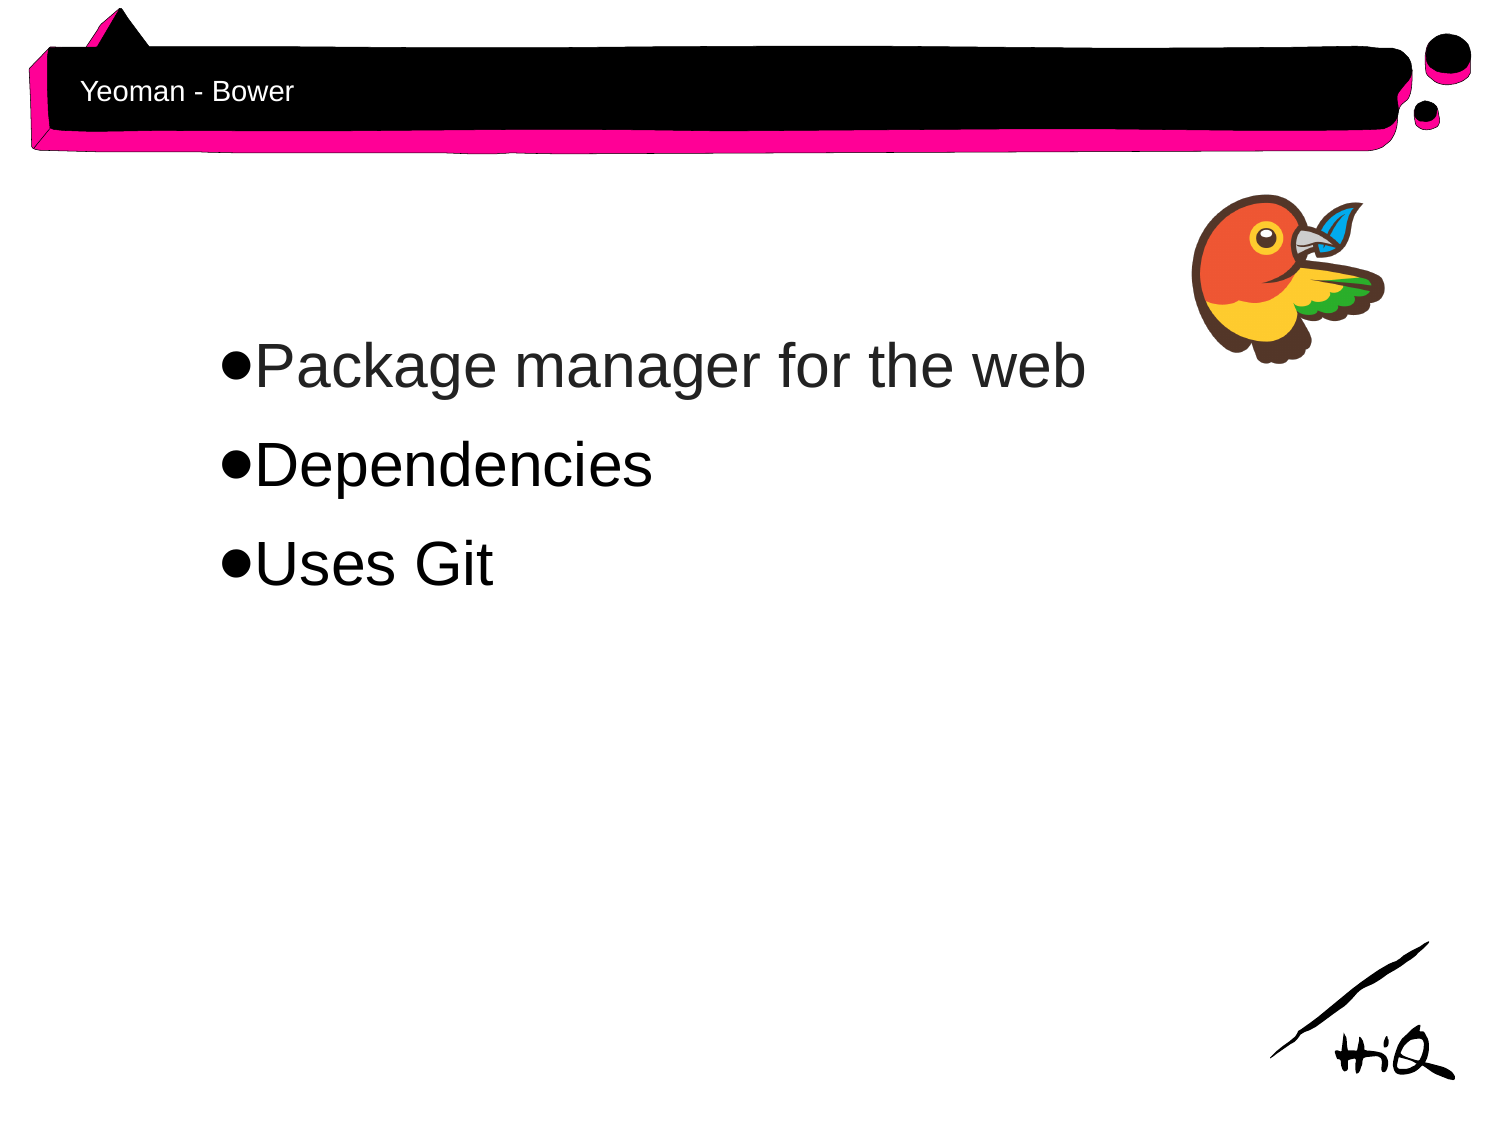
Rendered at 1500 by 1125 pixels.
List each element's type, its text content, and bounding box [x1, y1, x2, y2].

title Yeoman - Bower [64, 54, 1365, 126]
text_box Package manager for the web Dependencies Uses Git [170, 327, 1179, 1047]
text_box [1190, 181, 1386, 377]
